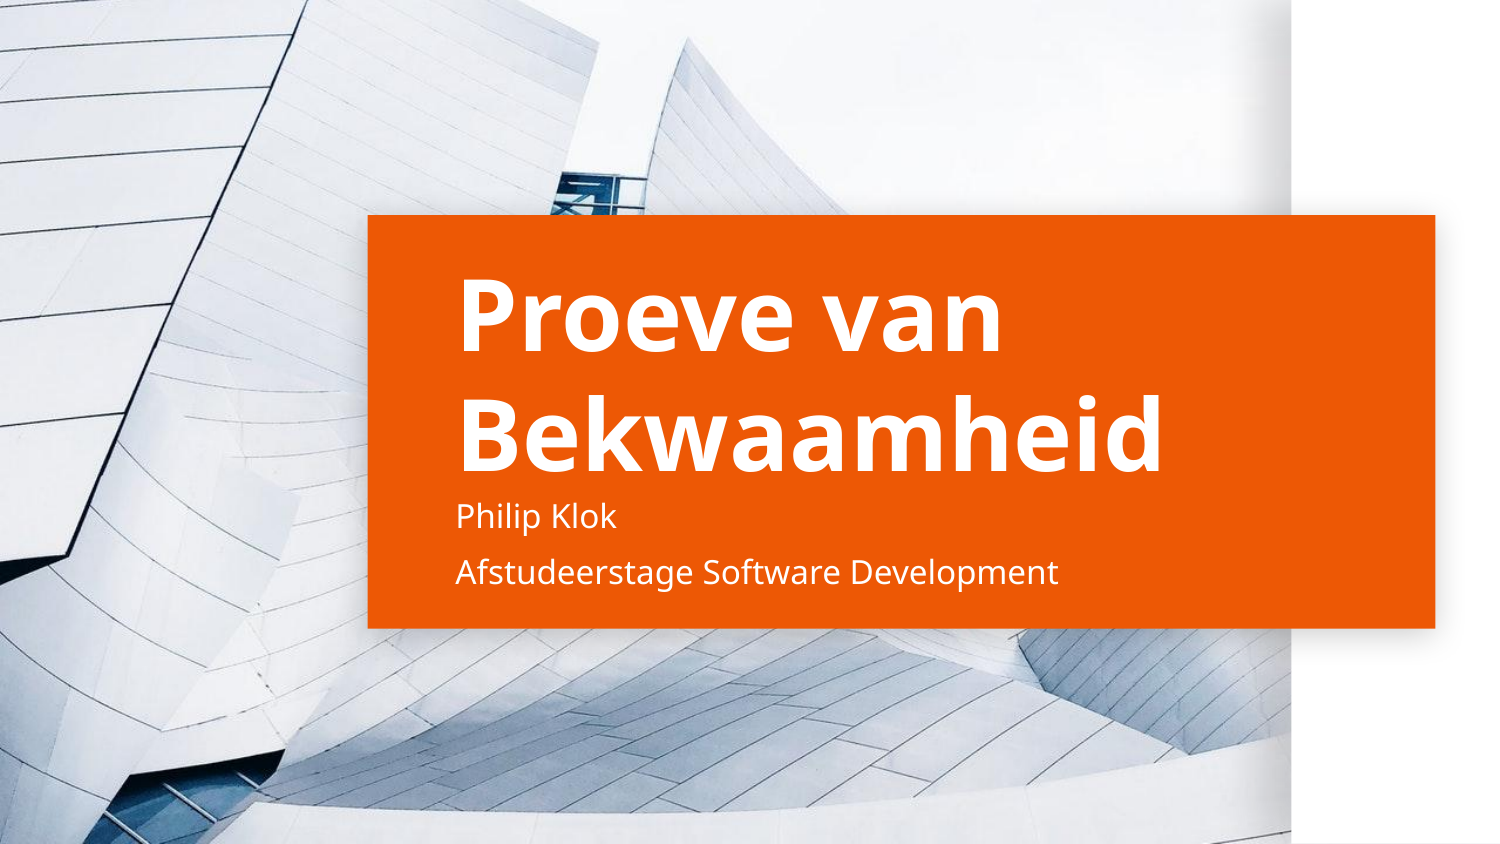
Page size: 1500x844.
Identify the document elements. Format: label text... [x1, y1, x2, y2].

text_box Afstudeerstage Software Development [440, 543, 1146, 599]
picture [0, 0, 1291, 844]
text_box Philip Klok [440, 488, 646, 543]
title Proeve van Bekwaamheid [440, 243, 1340, 500]
